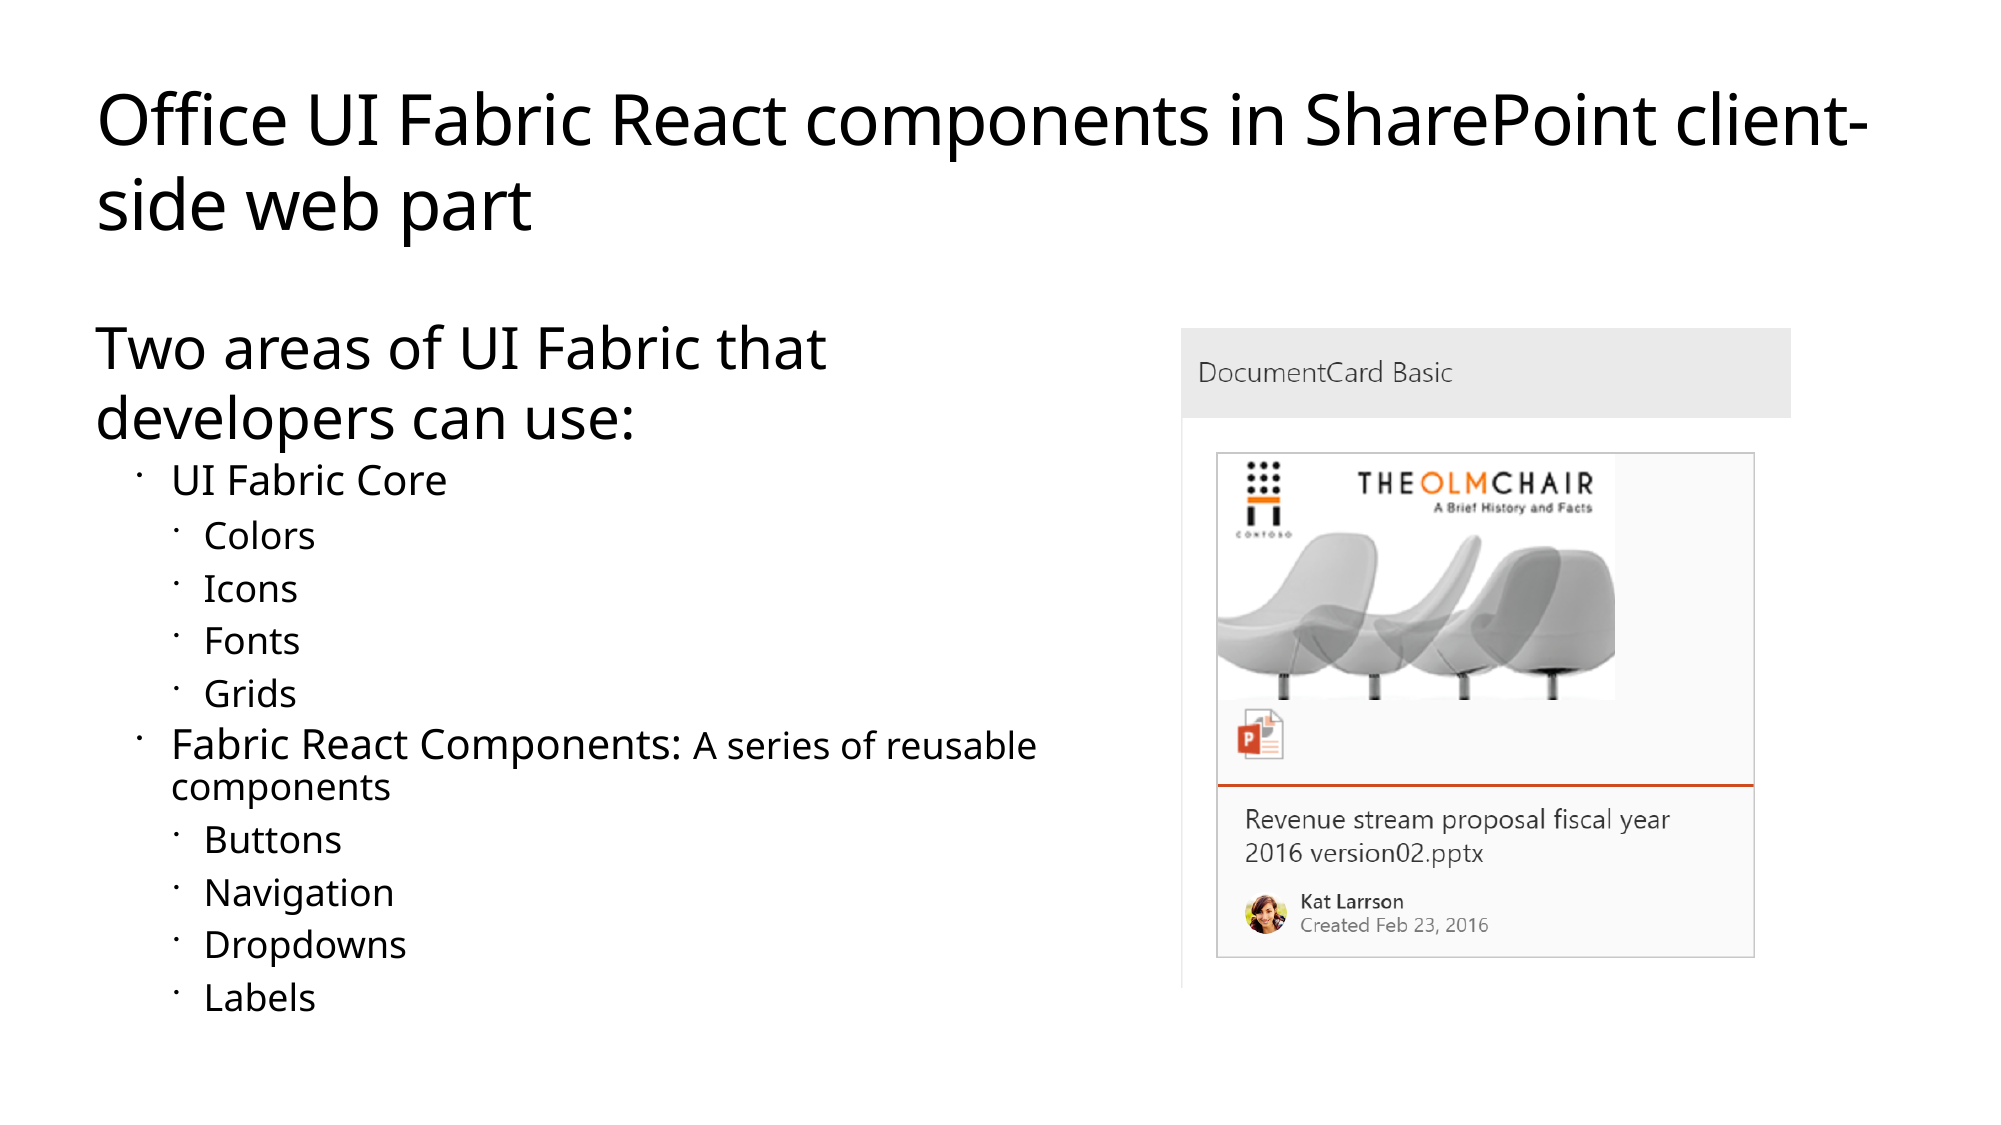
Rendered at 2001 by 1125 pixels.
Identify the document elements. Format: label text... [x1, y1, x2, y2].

list Two areas of UI Fabric that developers can use: UI Fabric Core Colors Icons Fonts Grids Fabric React Components: A series of reusable components Buttons Navigation Dropdowns Labels [95, 311, 1130, 1070]
title Office UI Fabric React components in SharePoint client-side web part [96, 75, 1904, 247]
picture [1166, 311, 1791, 988]
